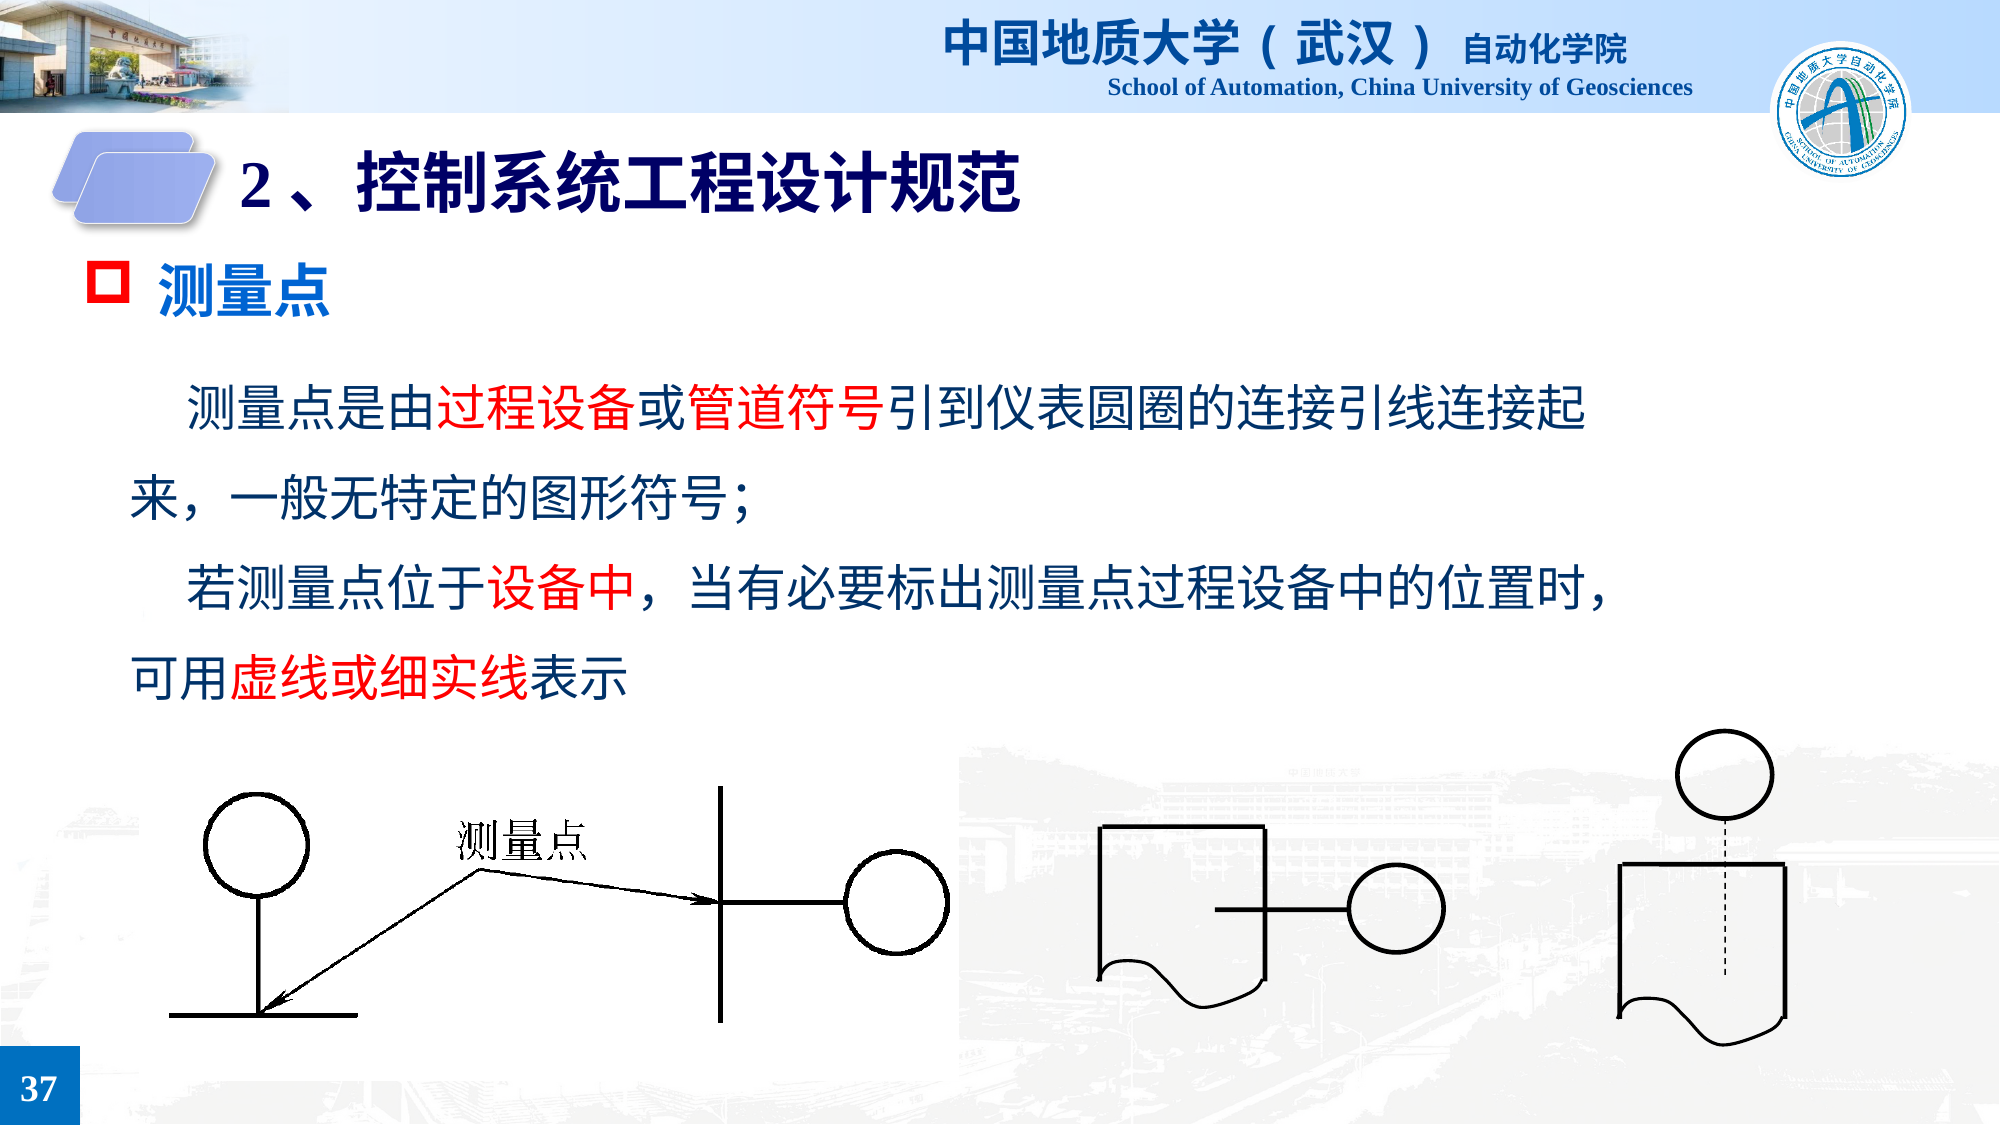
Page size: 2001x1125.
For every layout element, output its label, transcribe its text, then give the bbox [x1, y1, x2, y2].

text_box 2、控制系统工程设计规范 [224, 133, 1907, 228]
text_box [1617, 731, 1785, 1046]
picture [0, 0, 289, 113]
text_box 37 [0, 1047, 78, 1125]
text_box 测量点 [67, 247, 1068, 332]
picture [1775, 45, 1907, 133]
text_box 测量点是由过程设备或管道符号引到仪表圆圈的连接引线连接起来，一般无特定的图形符号； 若测量点位于设备中，当有必要标出测量点过程设备中的位置时，可用虚线或细实线表示 [114, 339, 1618, 715]
picture [139, 730, 959, 1081]
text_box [1097, 826, 1444, 1009]
